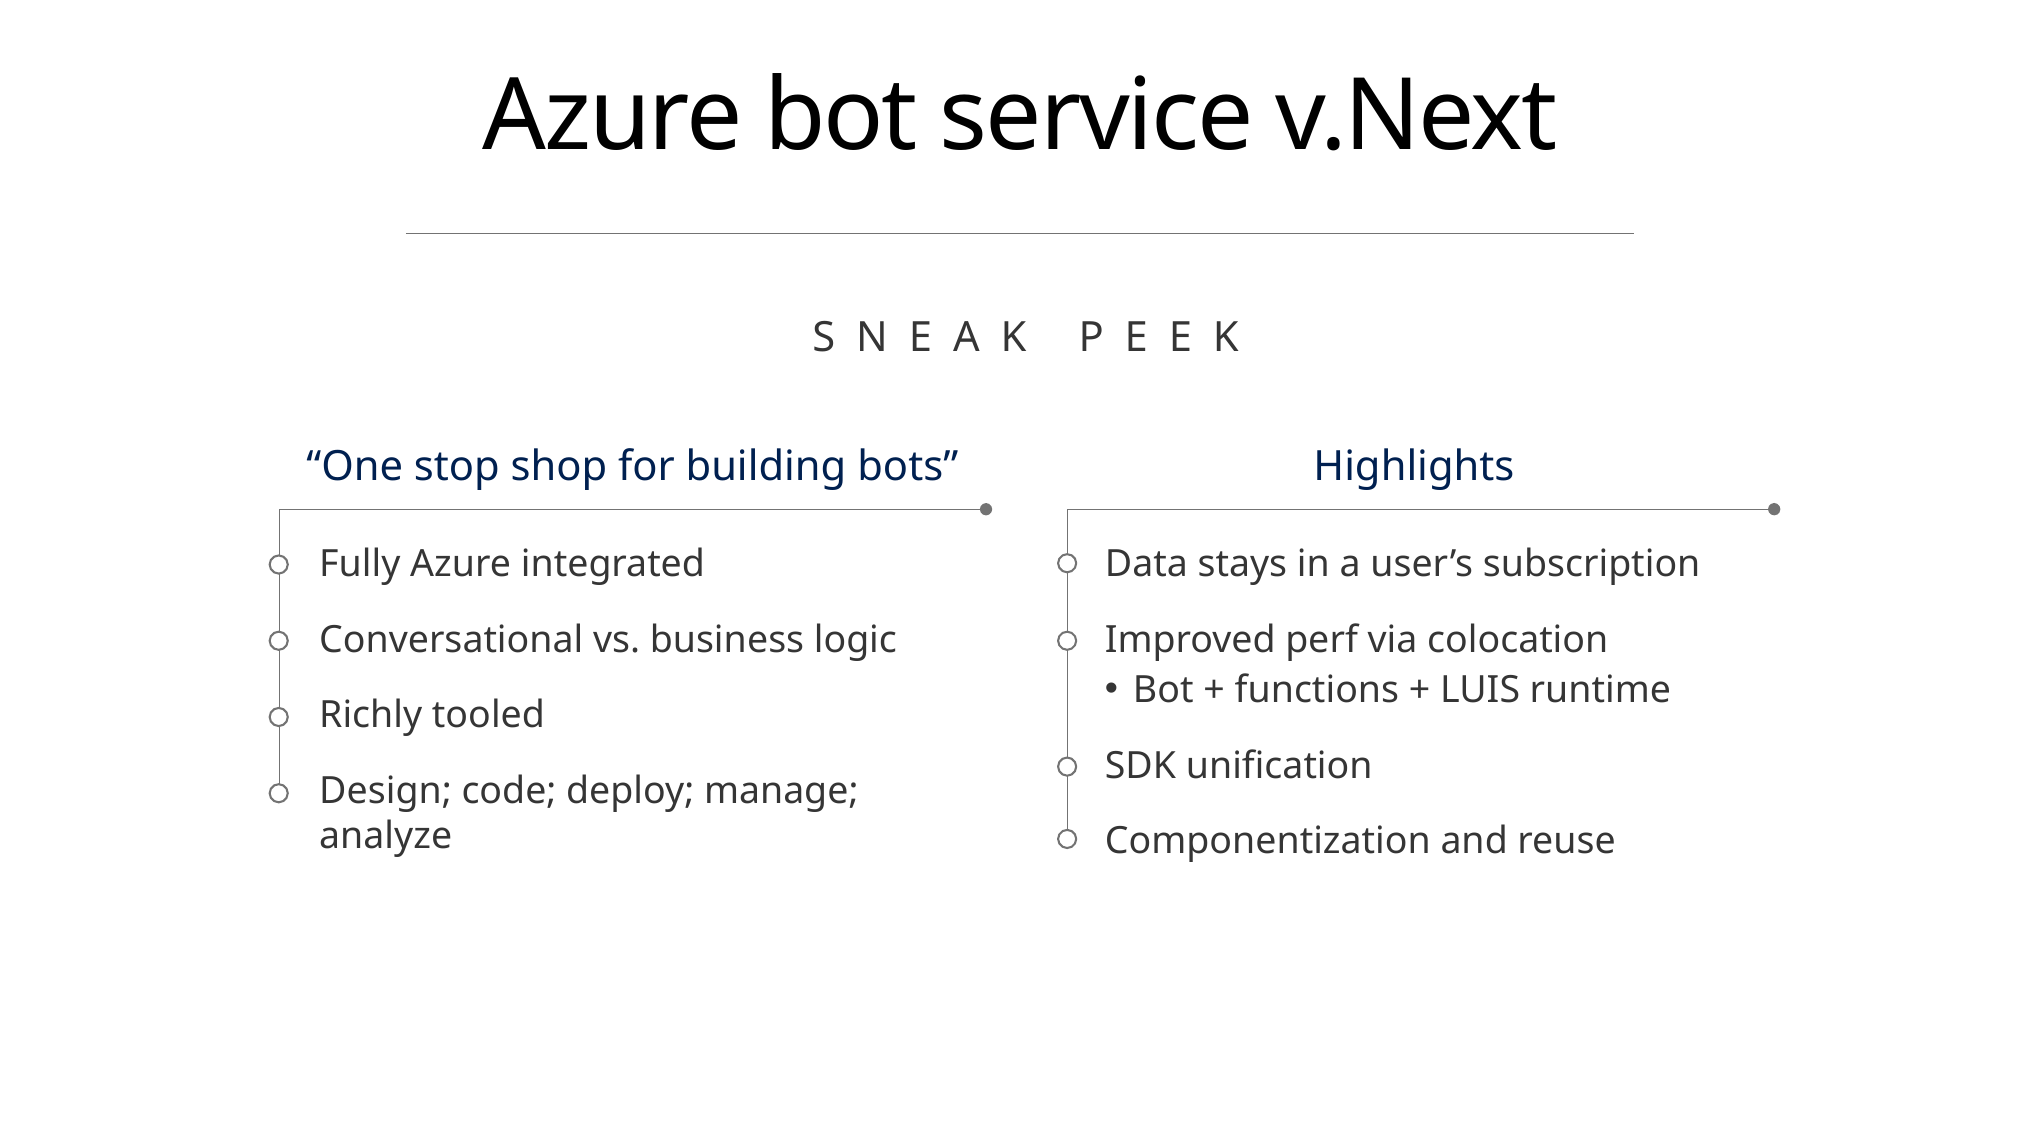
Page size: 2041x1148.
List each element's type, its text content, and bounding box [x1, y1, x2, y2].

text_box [269, 428, 996, 859]
title Azure bot service v.Next [45, 48, 1996, 199]
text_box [1057, 428, 1782, 849]
text_box Sneak Peek [405, 238, 1628, 433]
